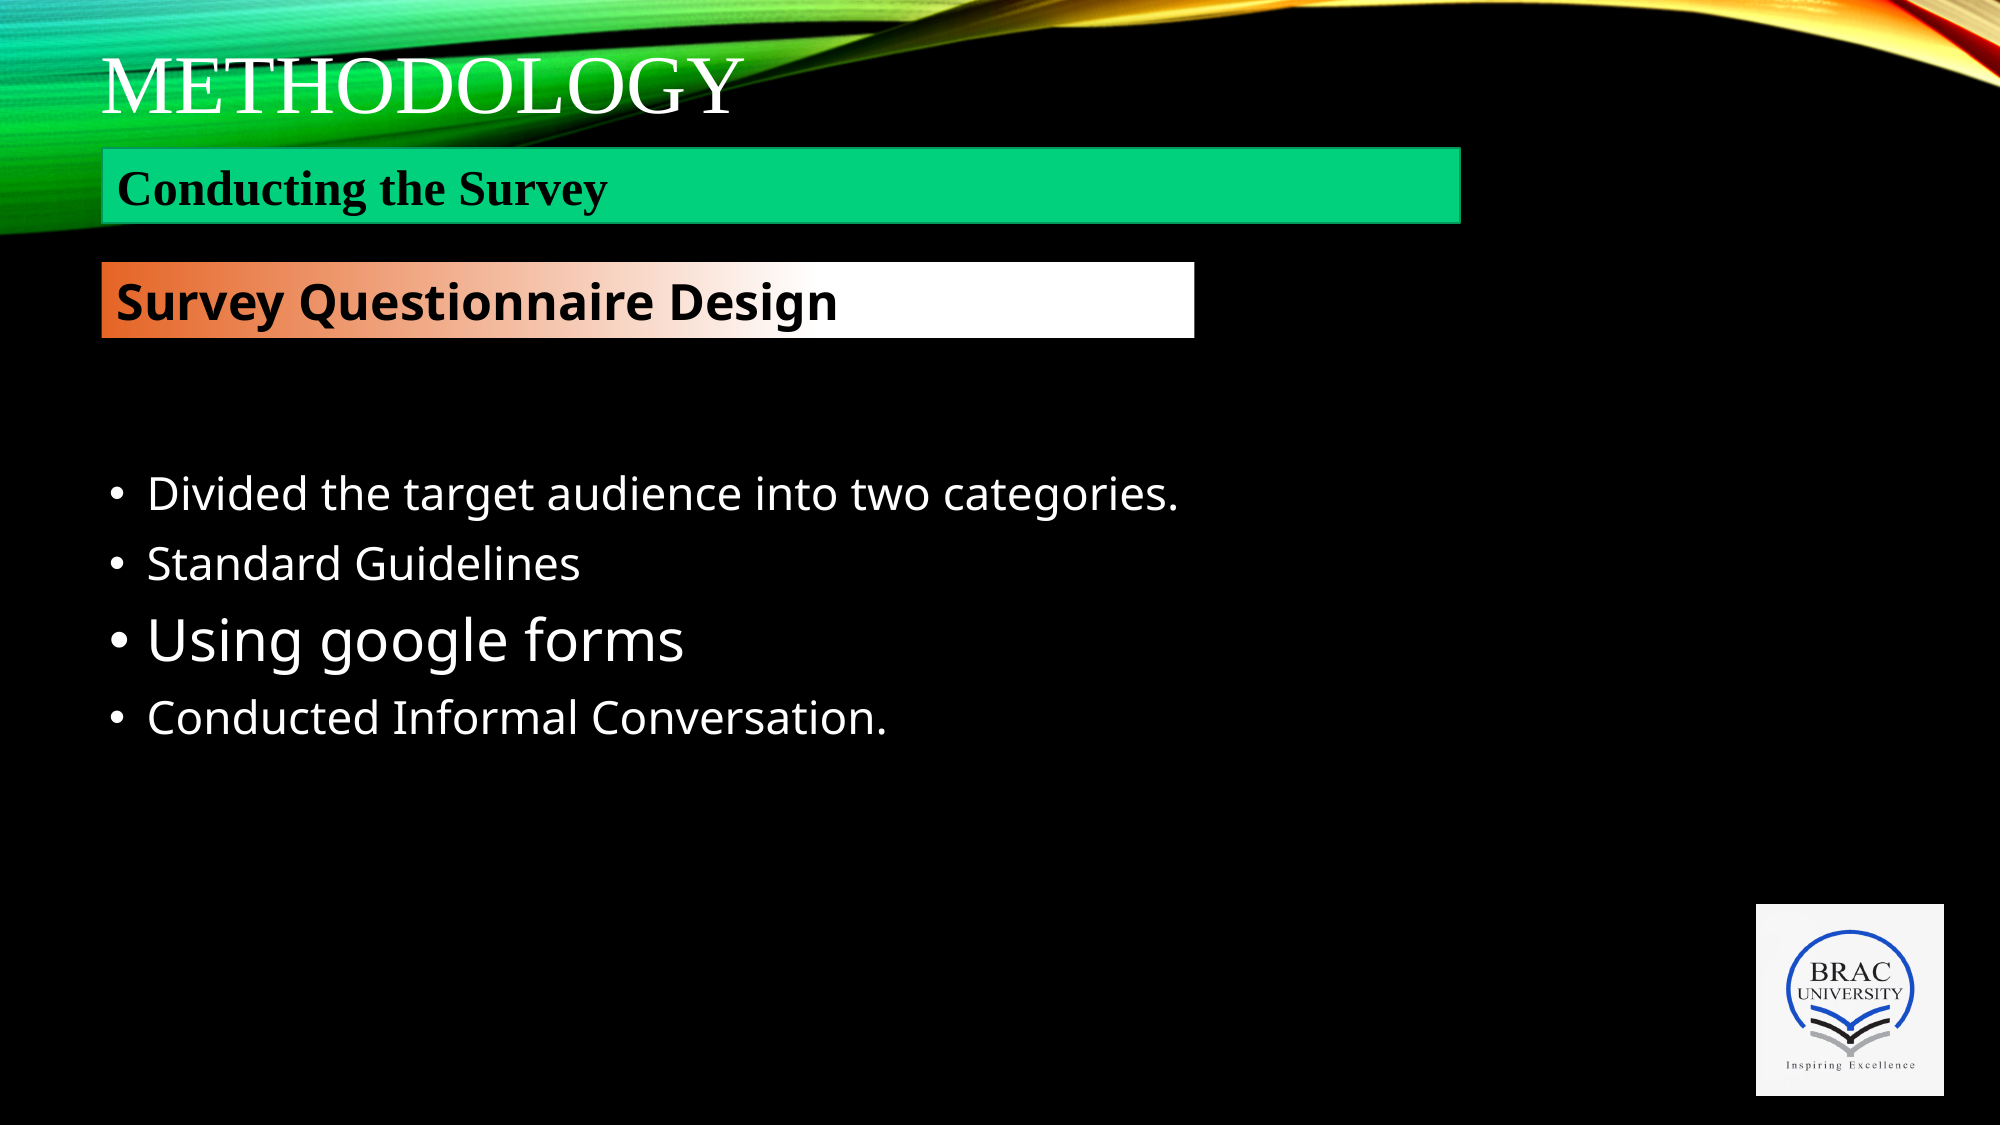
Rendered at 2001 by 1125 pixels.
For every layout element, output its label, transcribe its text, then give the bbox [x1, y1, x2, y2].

list Divided the target audience into two categories. Standard Guidelines Using google forms Conducted Informal Conversation. [94, 463, 1420, 1066]
picture [0, 0, 2000, 237]
text_box Survey Questionnaire Design [101, 262, 1195, 338]
text_box Conducting the Survey [101, 147, 1460, 224]
title METHODOLOGY [85, 59, 1460, 213]
picture [1755, 904, 1944, 1096]
